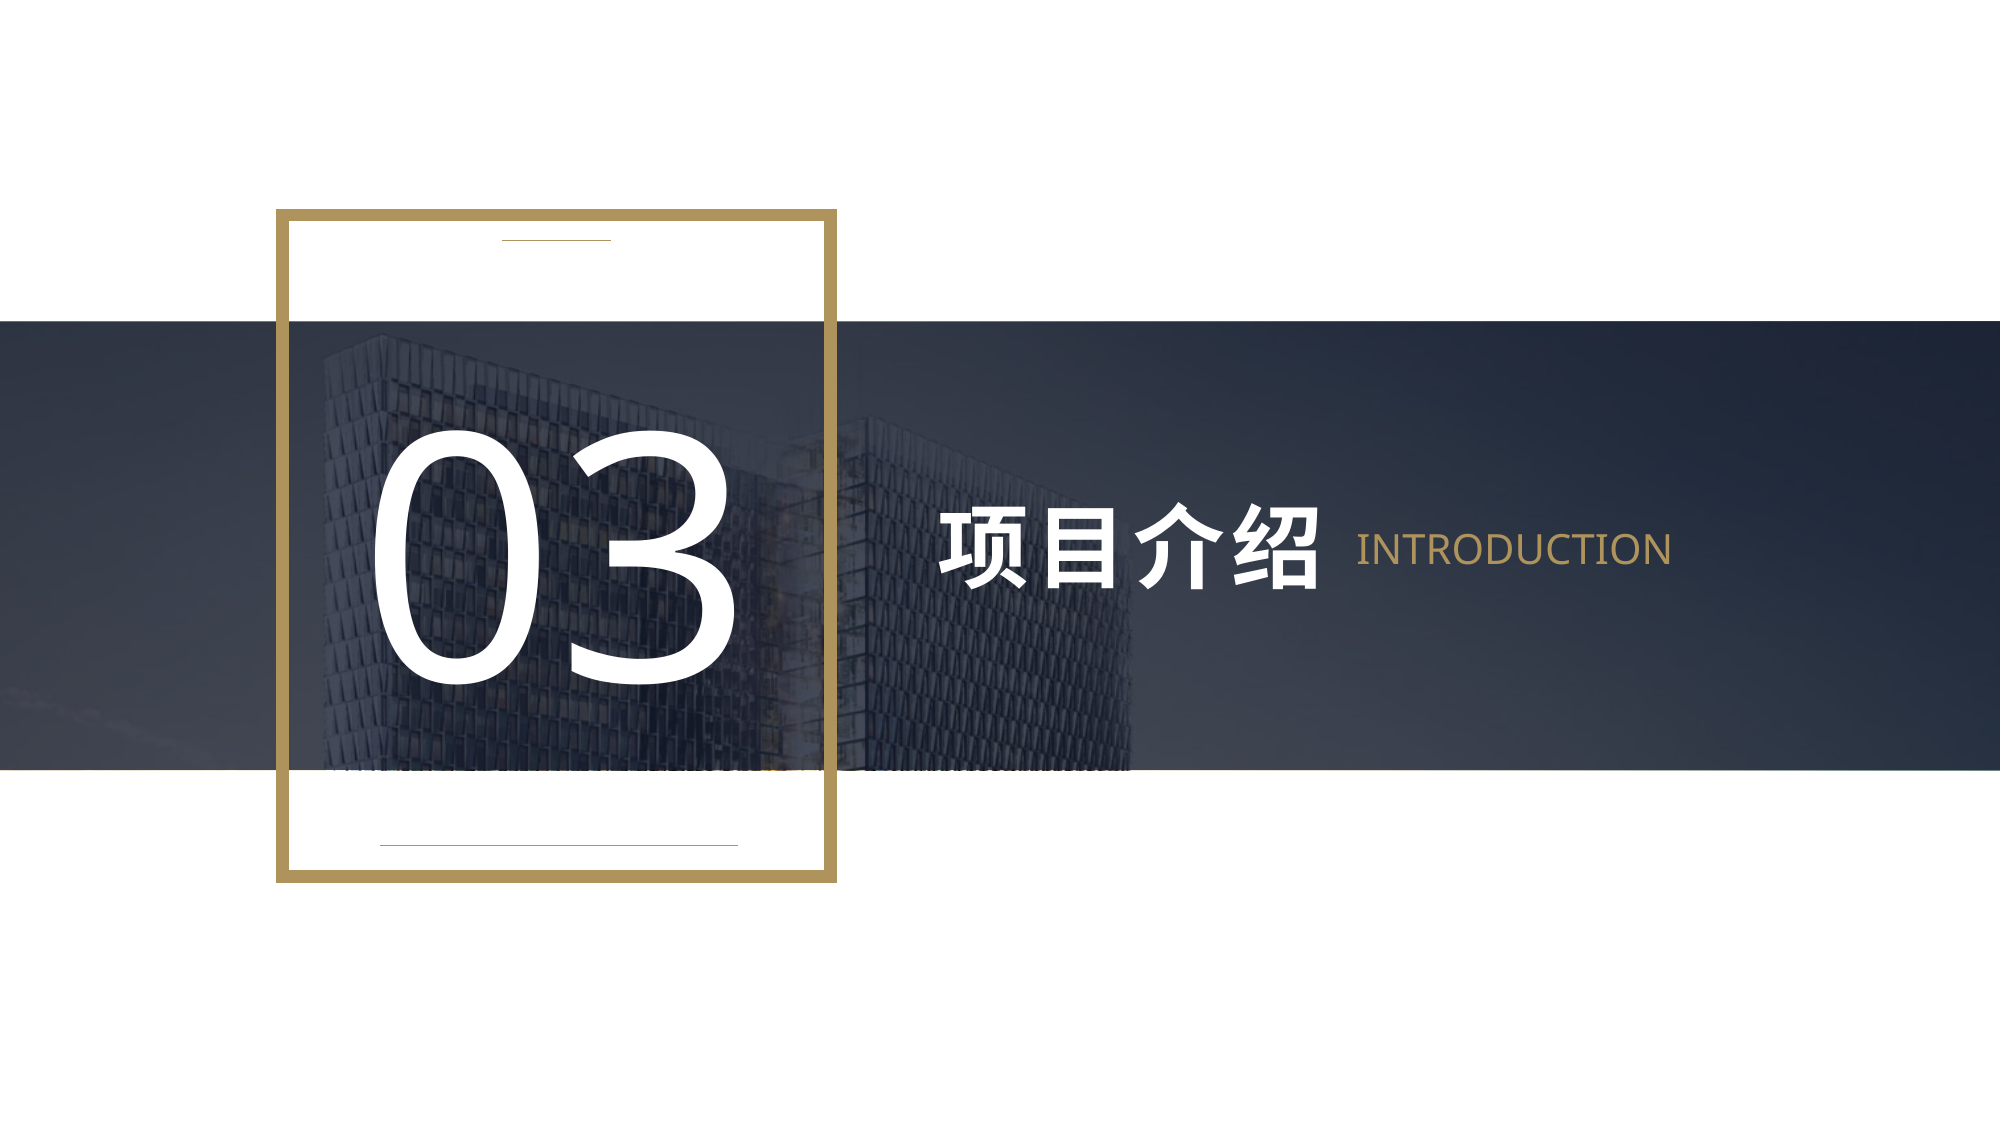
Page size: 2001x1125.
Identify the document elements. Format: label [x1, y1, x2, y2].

picture [0, 321, 282, 770]
picture [831, 321, 2000, 770]
text_box [282, 215, 831, 877]
